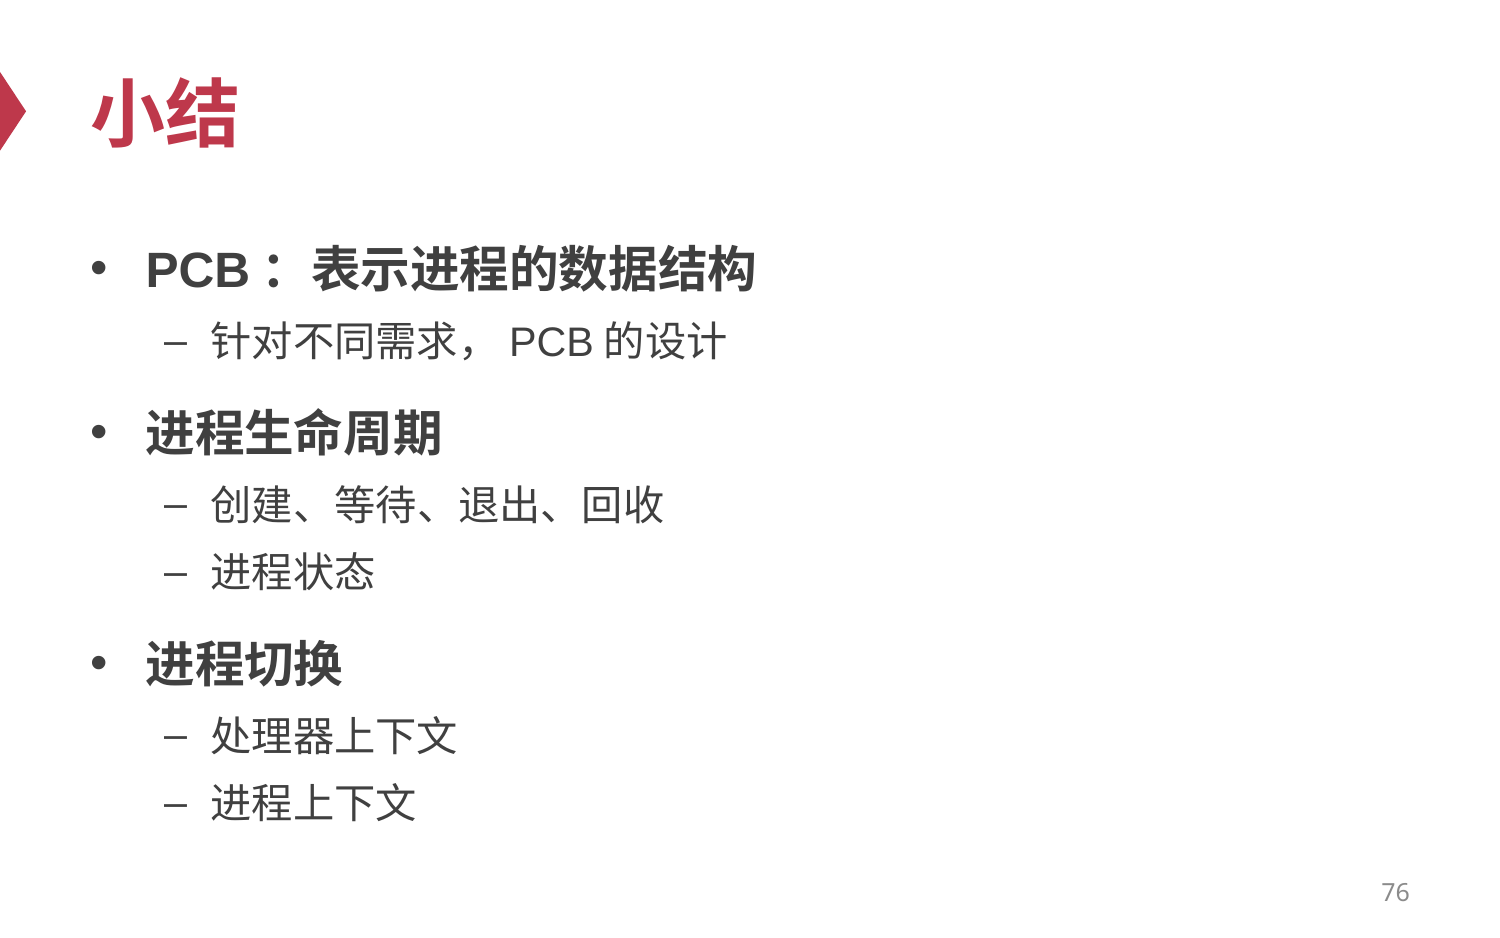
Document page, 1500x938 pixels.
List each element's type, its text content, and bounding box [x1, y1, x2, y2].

title 小结 [75, 37, 1425, 186]
slide_number 76 [1074, 868, 1425, 919]
list PCB：表示进程的数据结构 针对不同需求，PCB的设计 进程生命周期 创建、等待、退出、回收 进程状态 进程切换 处理器上下文 进程上下文 [75, 218, 1425, 838]
